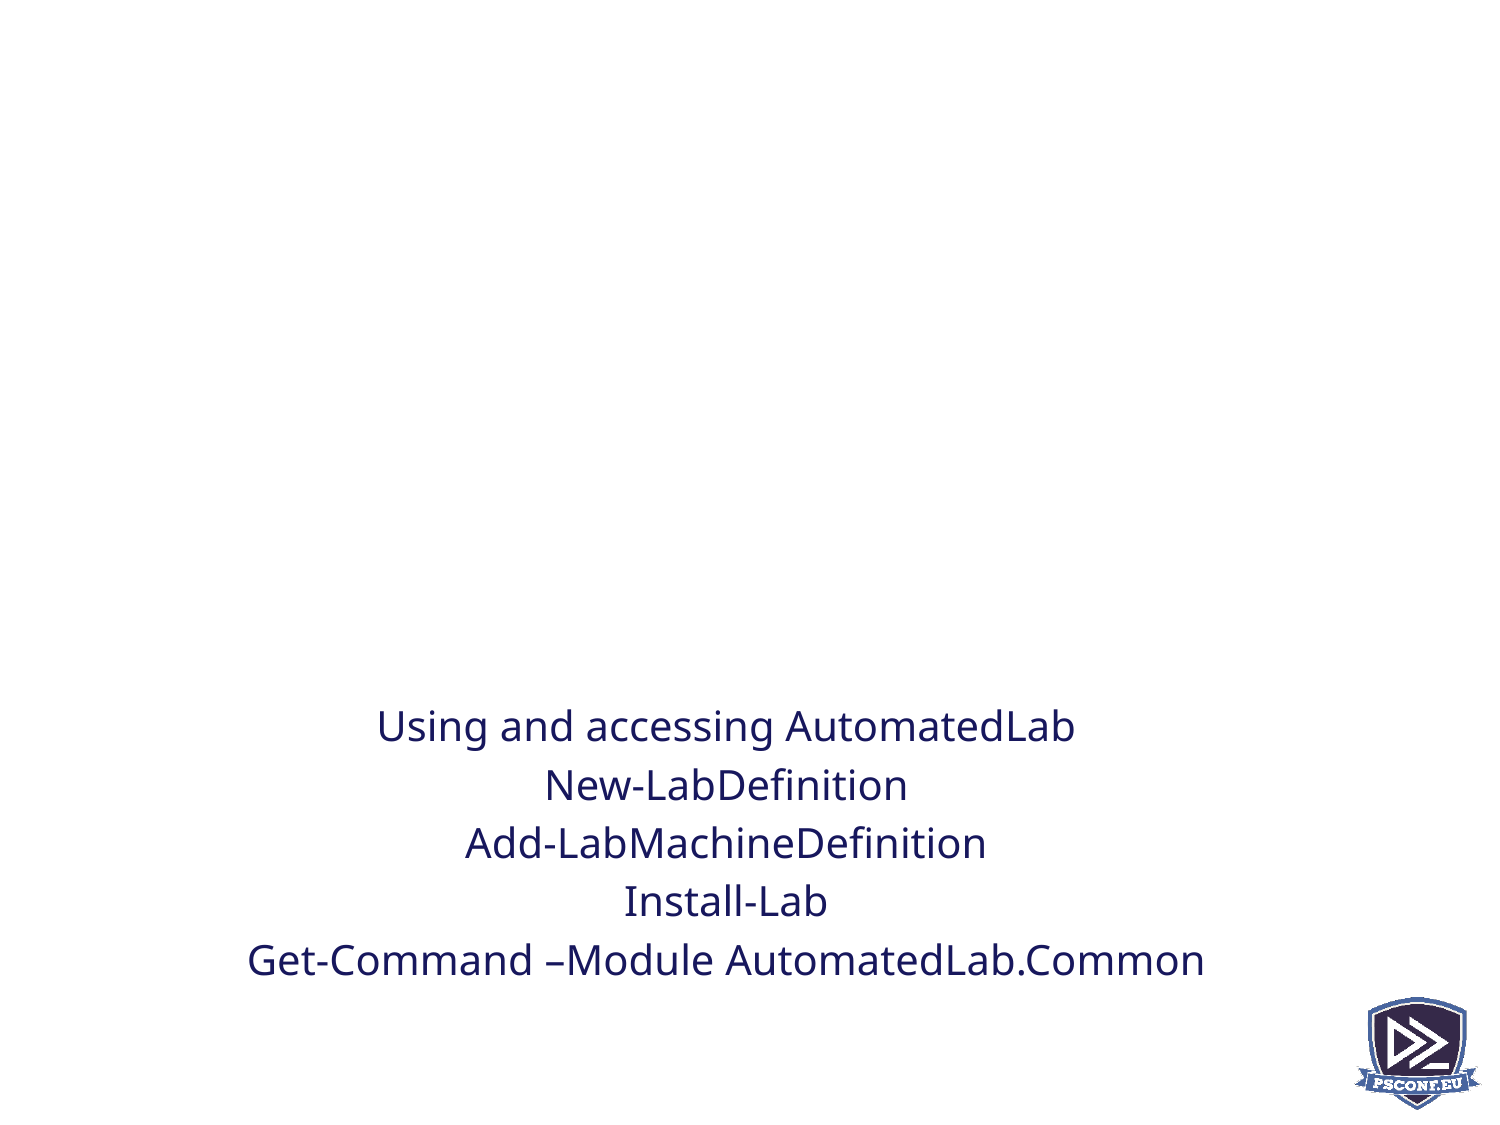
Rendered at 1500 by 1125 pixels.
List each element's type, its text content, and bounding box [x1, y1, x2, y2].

picture [1352, 997, 1482, 1110]
list Using and accessing AutomatedLab New-LabDefinition Add-LabMachineDefinition Install-Lab Get-Command –Module AutomatedLab.Common [53, 692, 1400, 1047]
